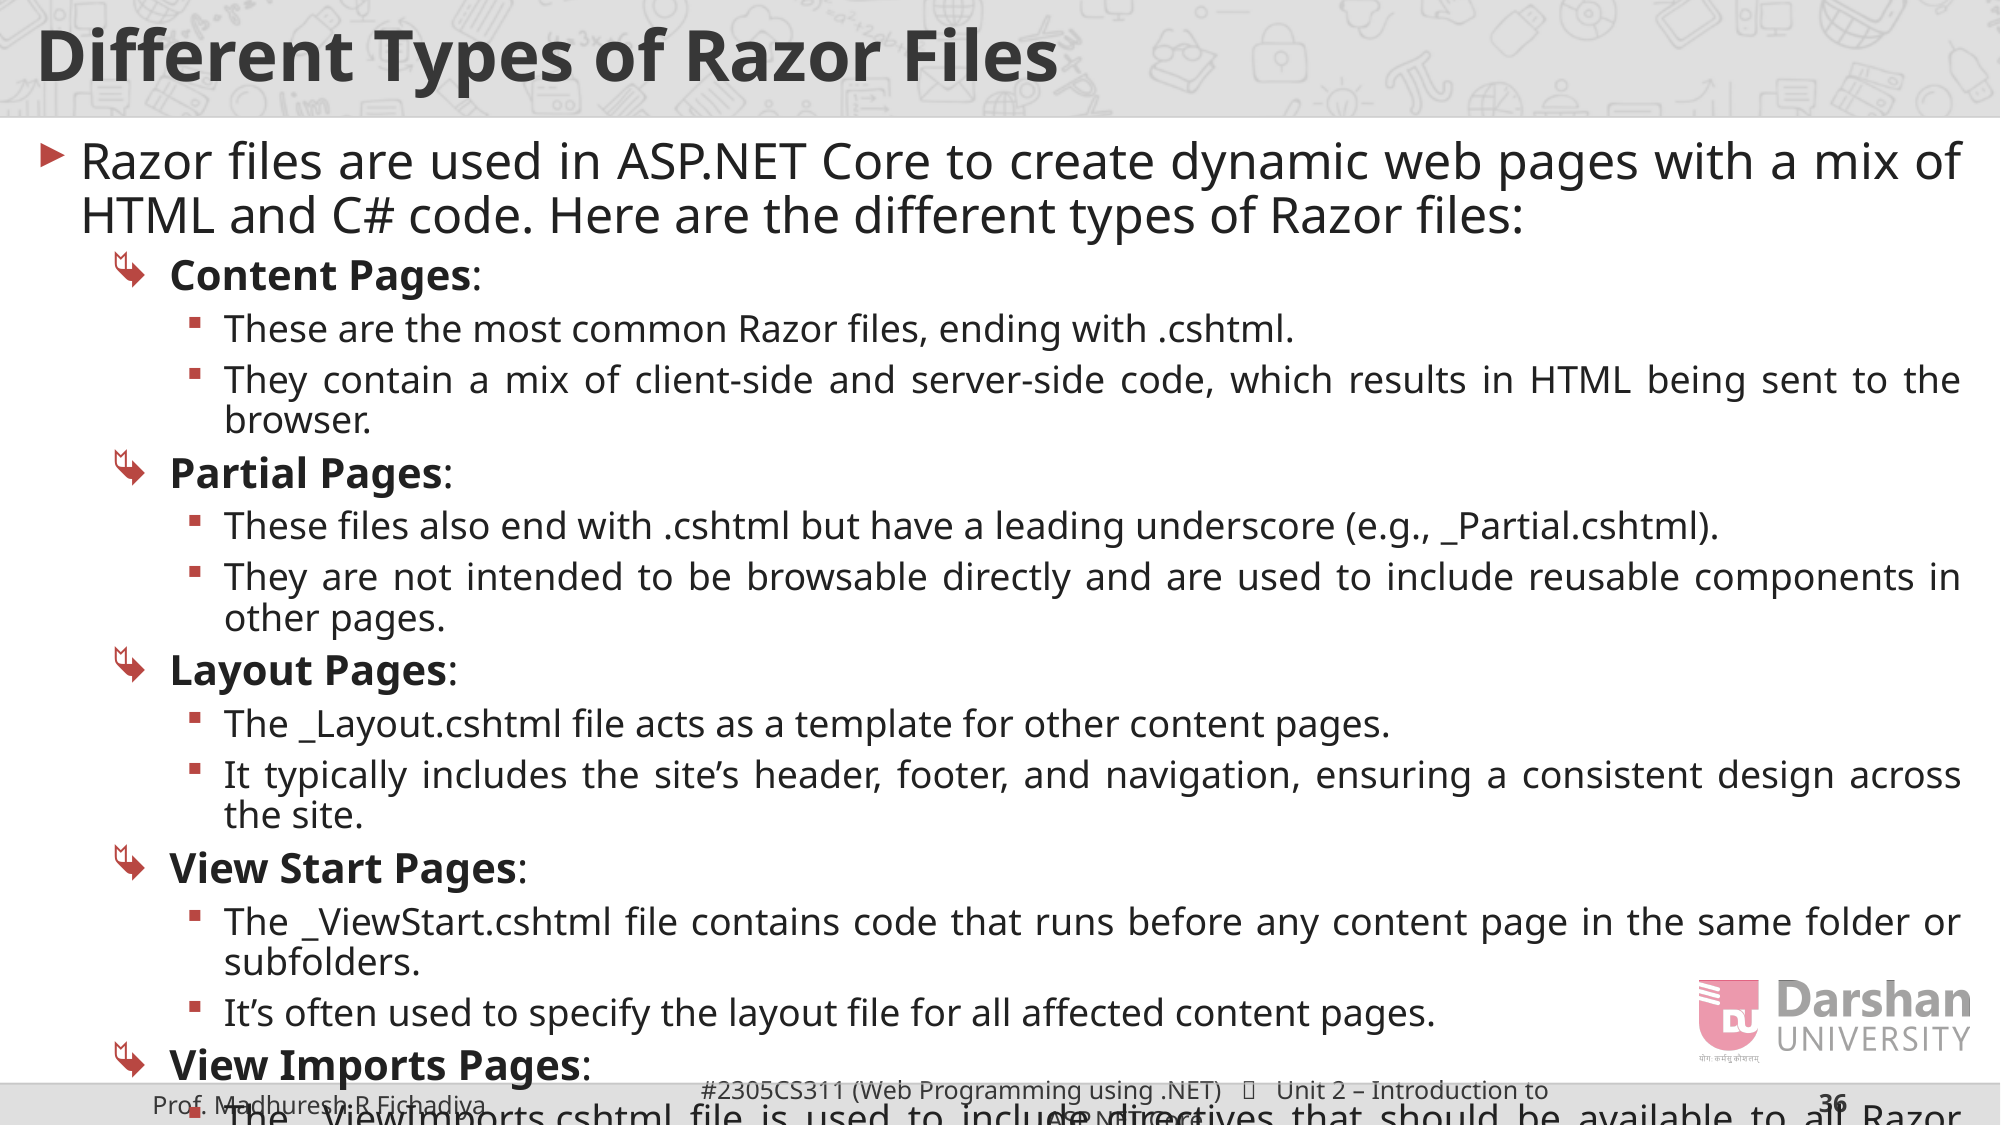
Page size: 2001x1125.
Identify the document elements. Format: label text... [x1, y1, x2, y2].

list Razor files are used in ASP.NET Core to create dynamic web pages with a mix of HTML and C# code. Here are the different types of Razor files: Content Pages: These are the most common Razor files, ending with .cshtml. They contain a mix of client-side and server-side code, which results in HTML being sent to the browser. Partial Pages: These files also end with .cshtml but have a leading underscore (e.g., _Partial.cshtml). They are not intended to be browsable directly and are used to include reusable components in other pages. Layout Pages: The _Layout.cshtml file acts as a template for other content pages. It typically includes the site’s header, footer, and navigation, ensuring a consistent design across the site. View Start Pages: The _ViewStart.cshtml file contains code that runs before any content page in the same folder or subfolders. It’s often used to specify the layout file for all affected content pages. View Imports Pages: The _ViewImports.cshtml file is used to include directives that should be available to all Razor pages in a folder hierarchy, such as namespaces and tag helpers. [21, 128, 1979, 1046]
title Different Types of Razor Files [0, 0, 2000, 117]
